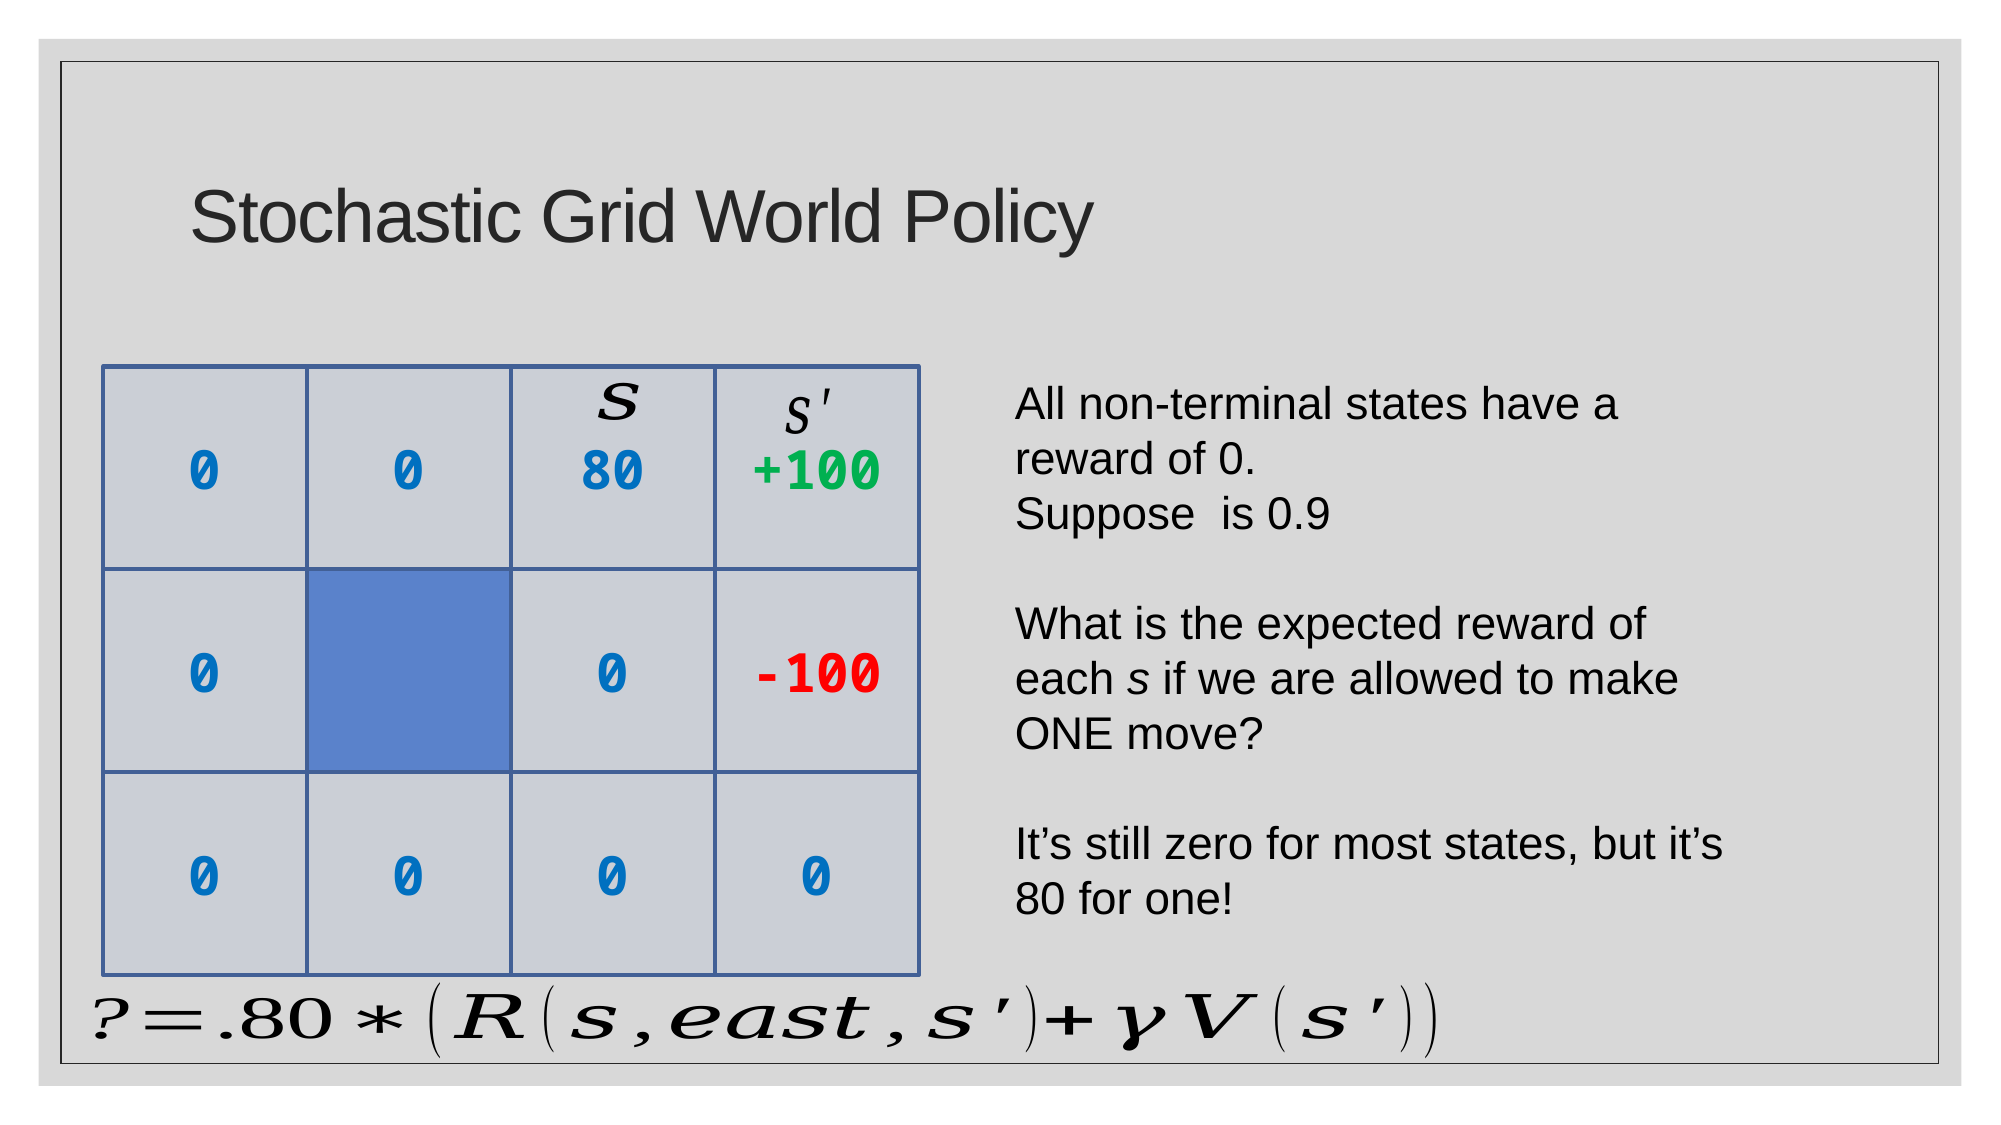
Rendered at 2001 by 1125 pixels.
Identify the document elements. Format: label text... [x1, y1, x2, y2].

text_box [103, 366, 919, 975]
title Stochastic Grid World Policy [174, 105, 1825, 331]
